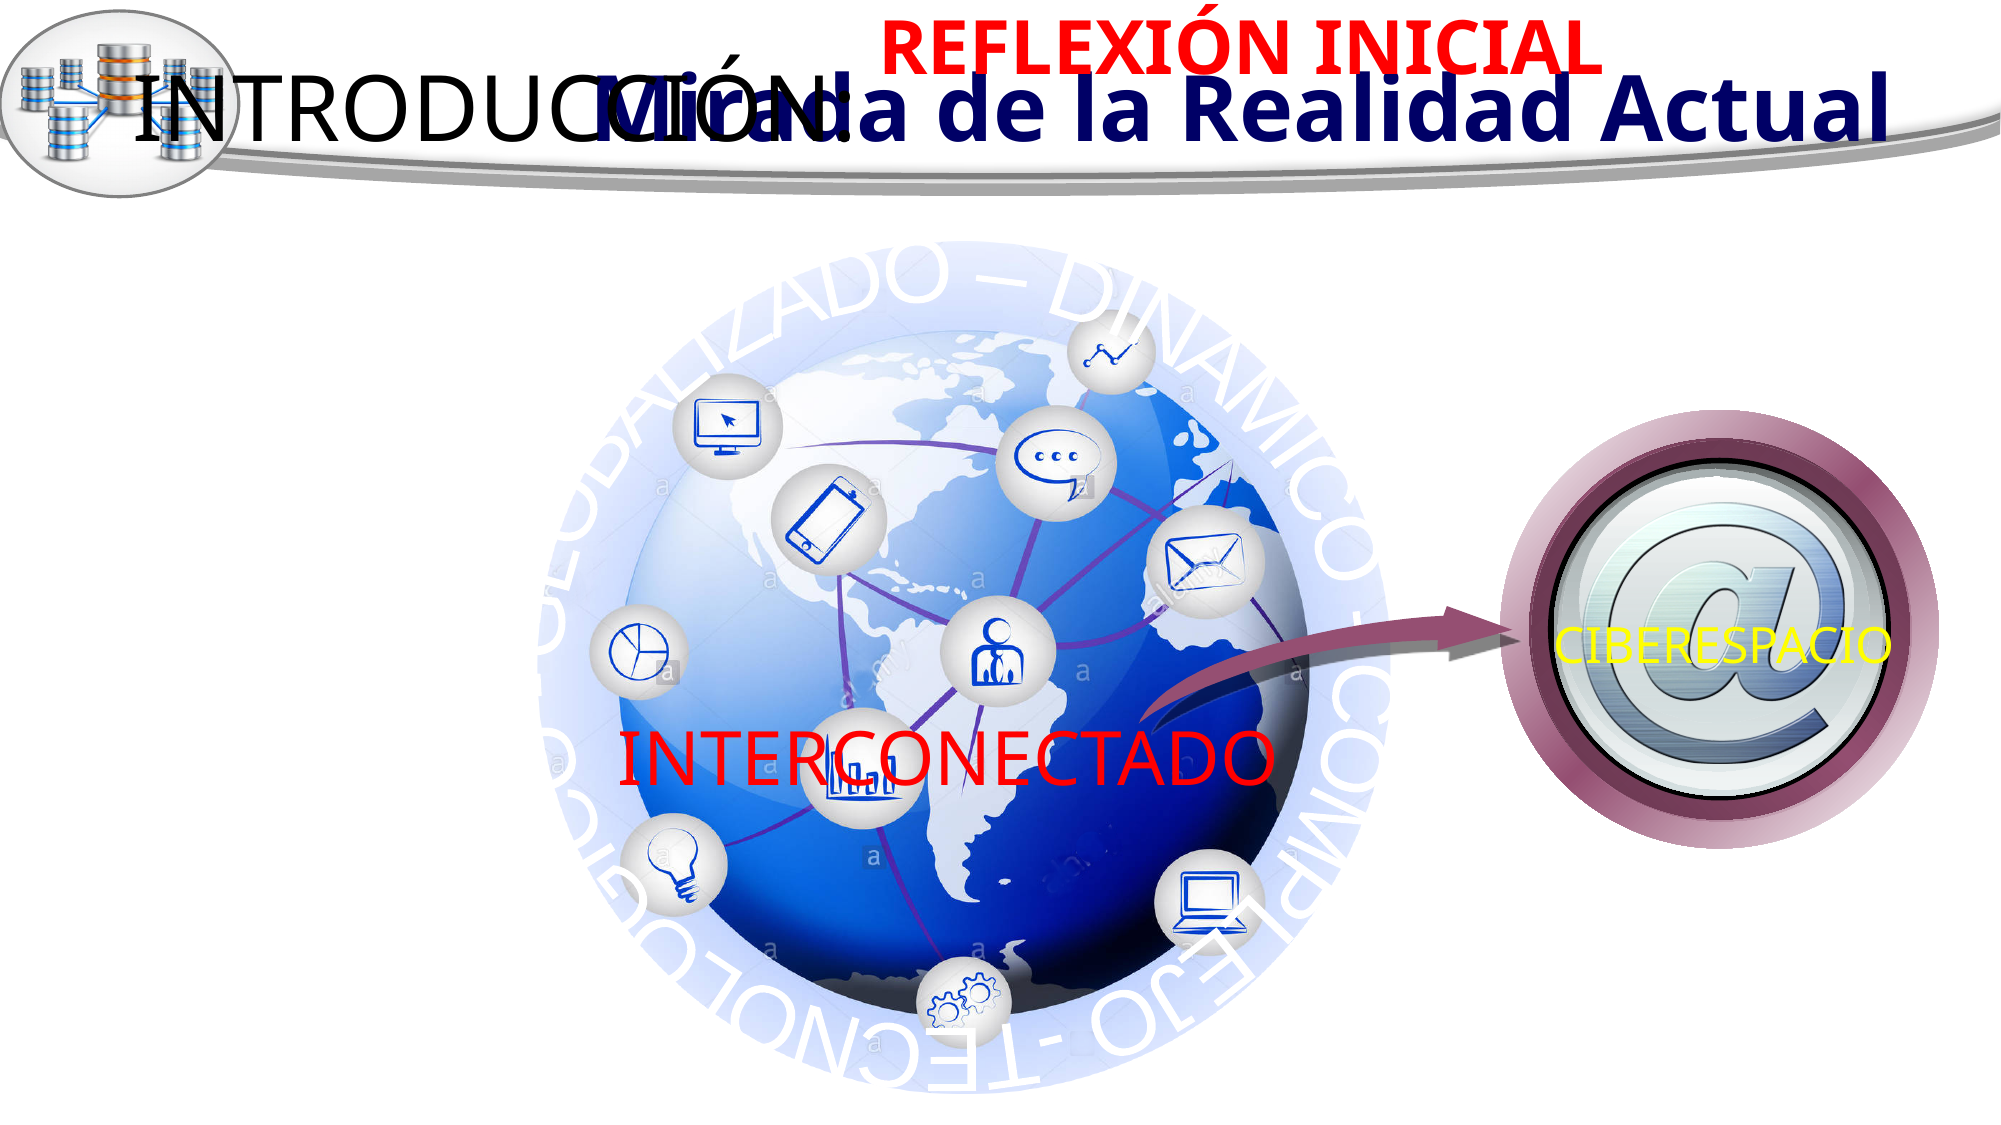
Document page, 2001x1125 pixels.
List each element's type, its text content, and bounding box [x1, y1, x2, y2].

picture [537, 241, 1391, 1094]
picture [2, 13, 204, 195]
text_box REFLEXIÓN INICIAL [863, 0, 1621, 97]
text_box [1391, 606, 1500, 651]
text_box Mirada de la Realidad Actual [873, 42, 1910, 168]
text_box INTRODUCCIÓN: [117, 42, 873, 168]
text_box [1500, 410, 1939, 849]
